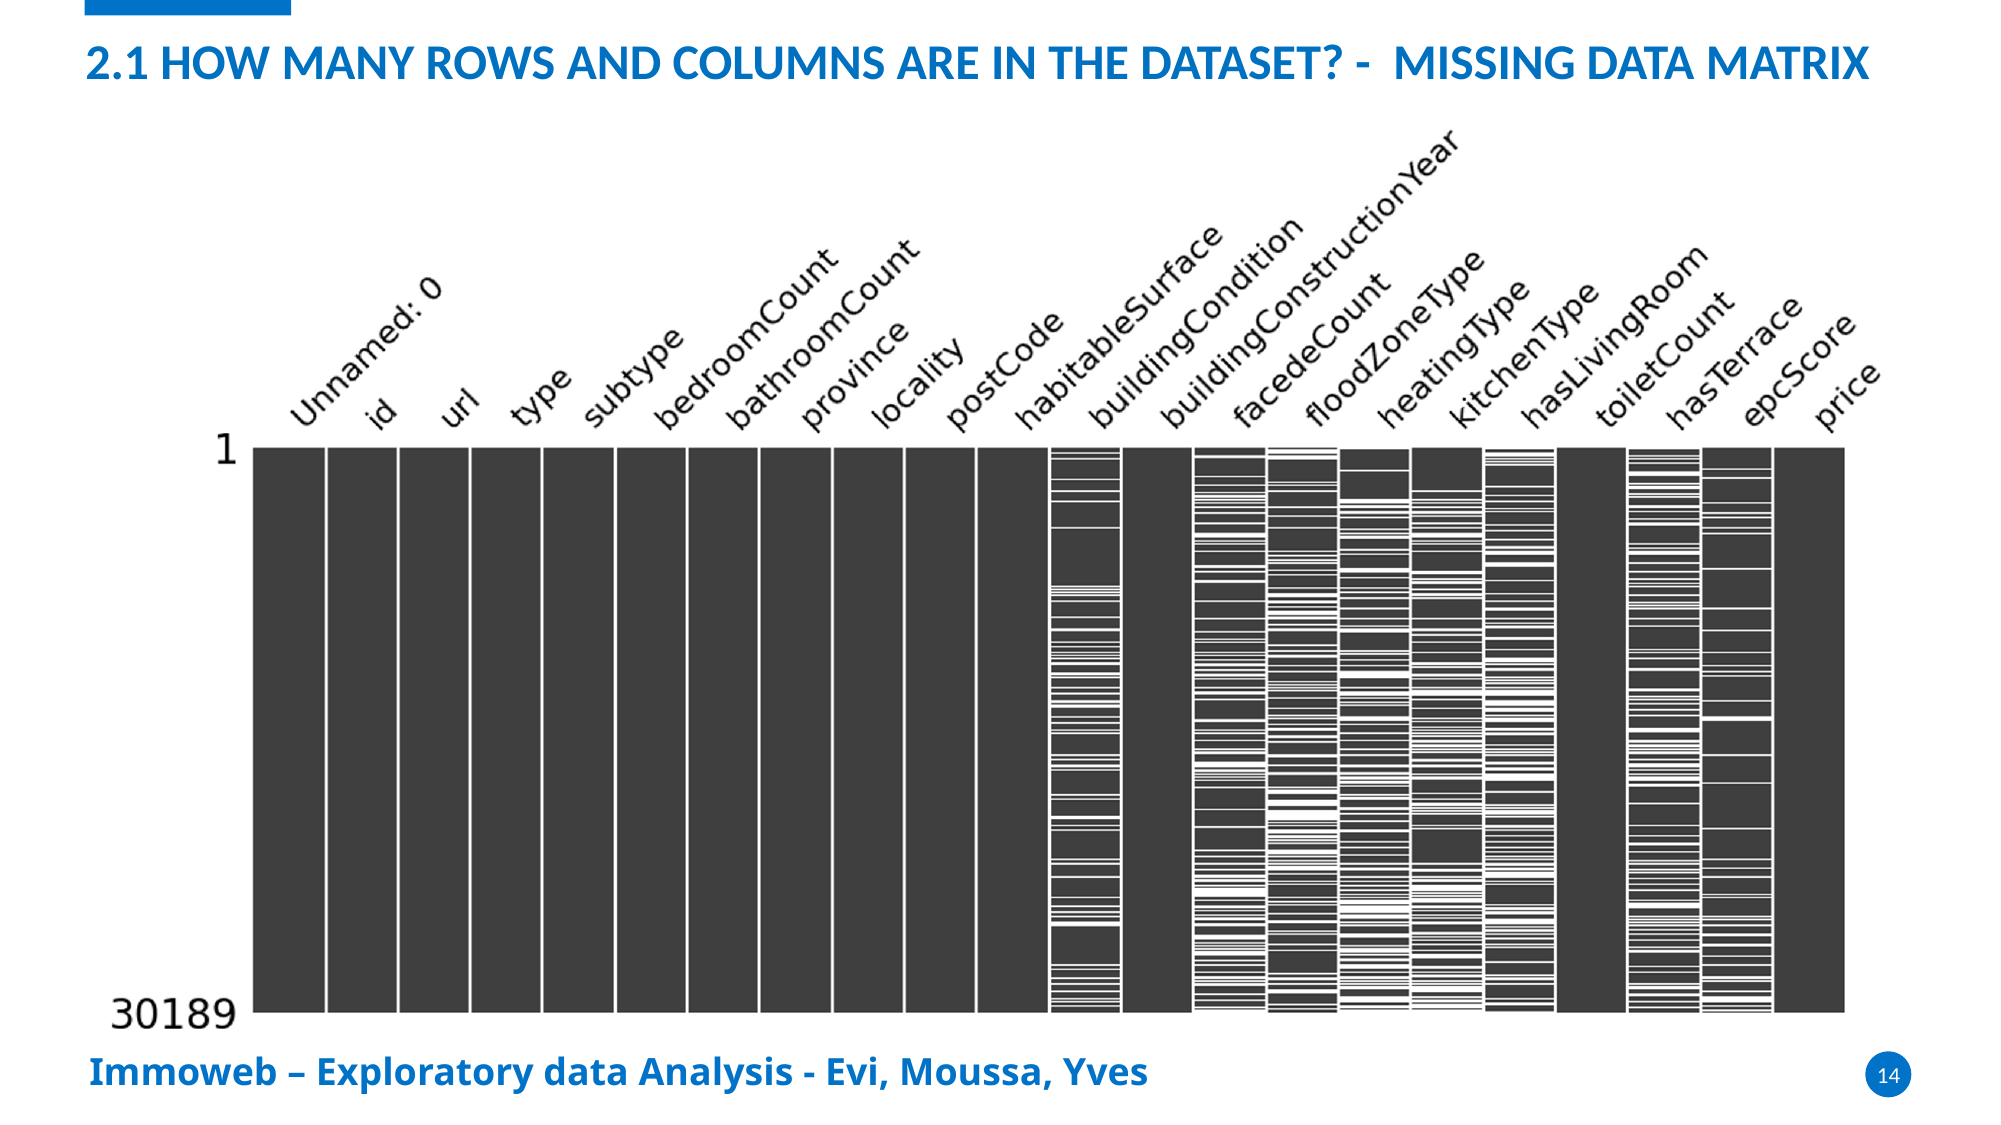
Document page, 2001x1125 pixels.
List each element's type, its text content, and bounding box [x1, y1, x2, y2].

title 2.1 How many rows and columns are in the dataset? - Missing data matrix [85, 2, 1915, 91]
picture [108, 122, 1893, 1035]
